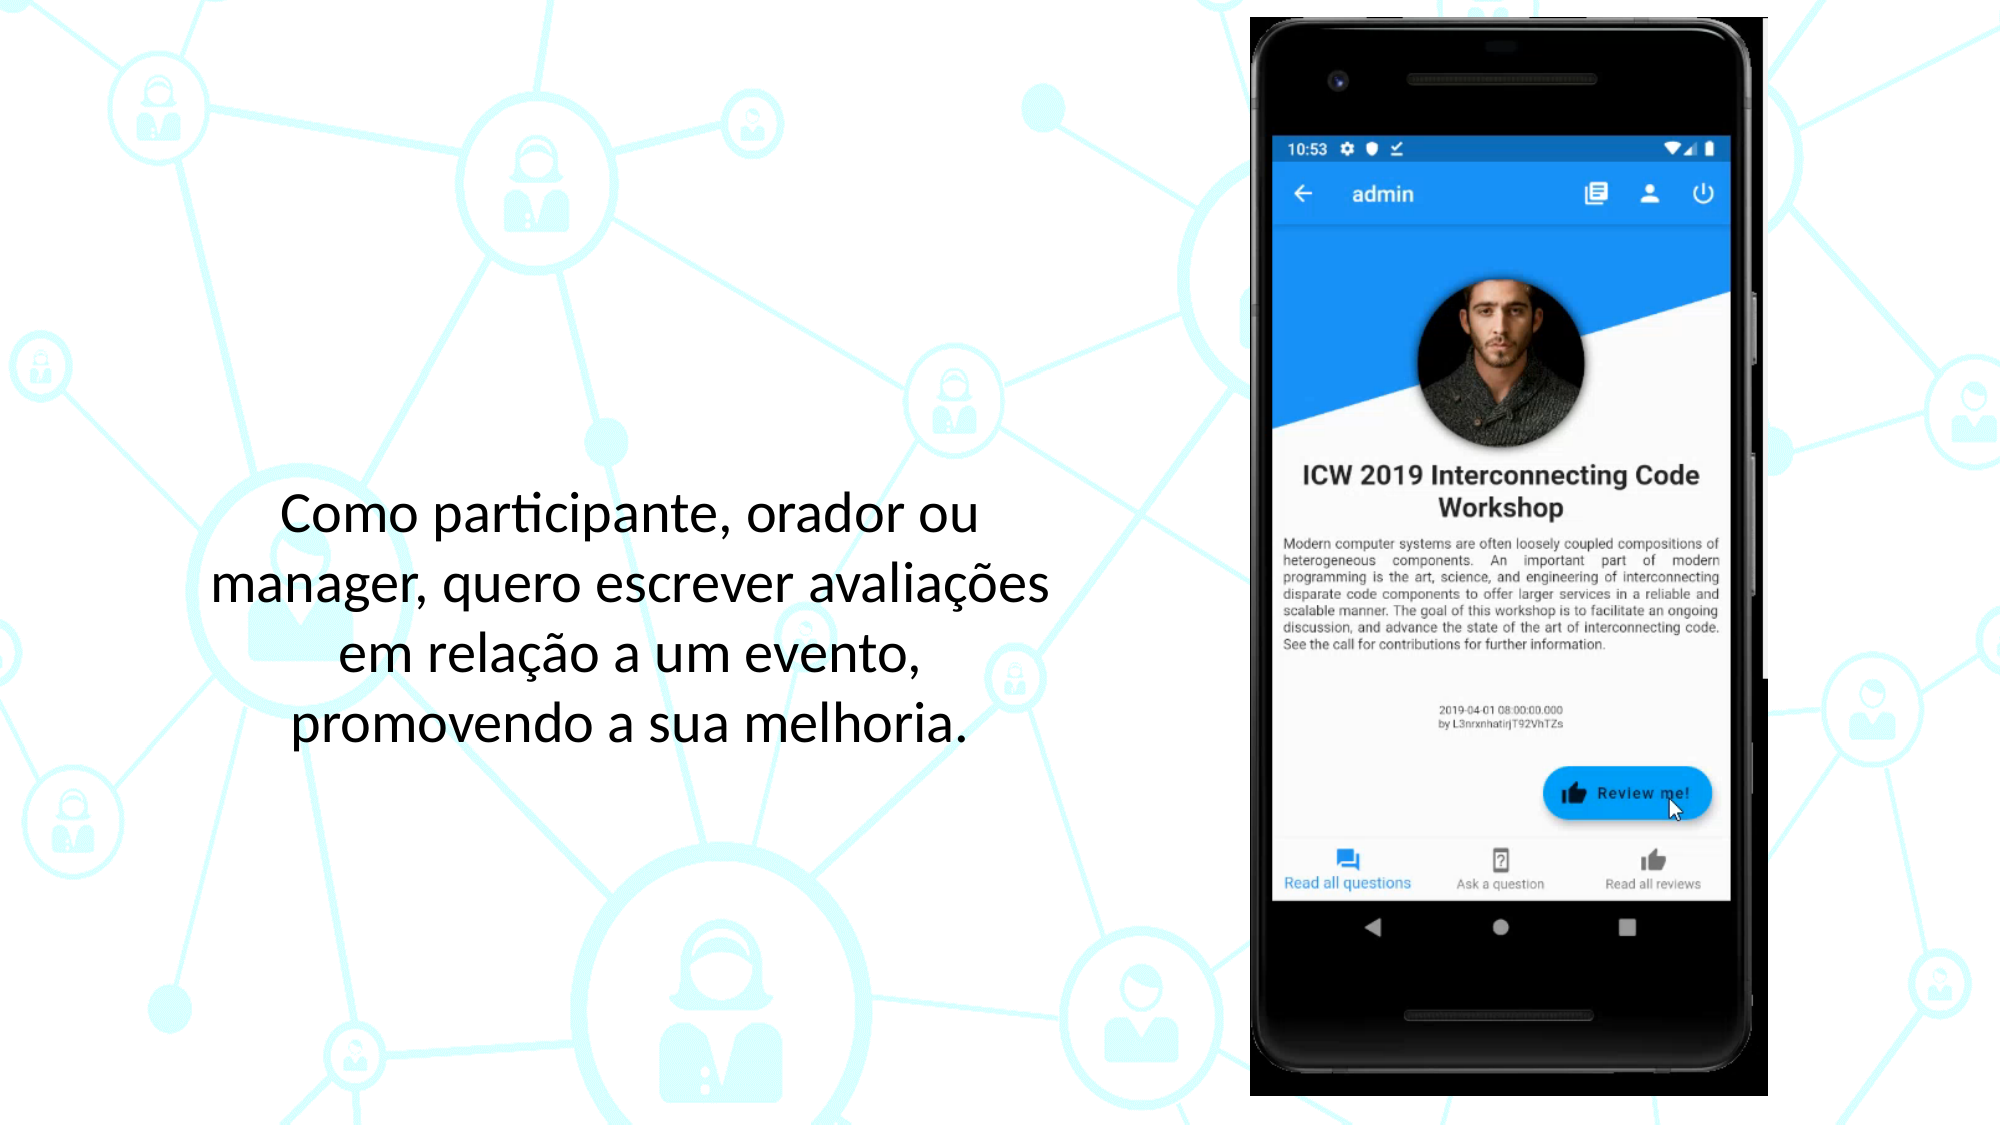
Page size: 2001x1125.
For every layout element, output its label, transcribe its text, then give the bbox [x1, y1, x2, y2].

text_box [1249, 16, 1769, 1097]
text_box Como participante, orador ou manager, quero escrever avaliações em relação a um evento, promovendo a sua melhoria. [177, 466, 1084, 762]
